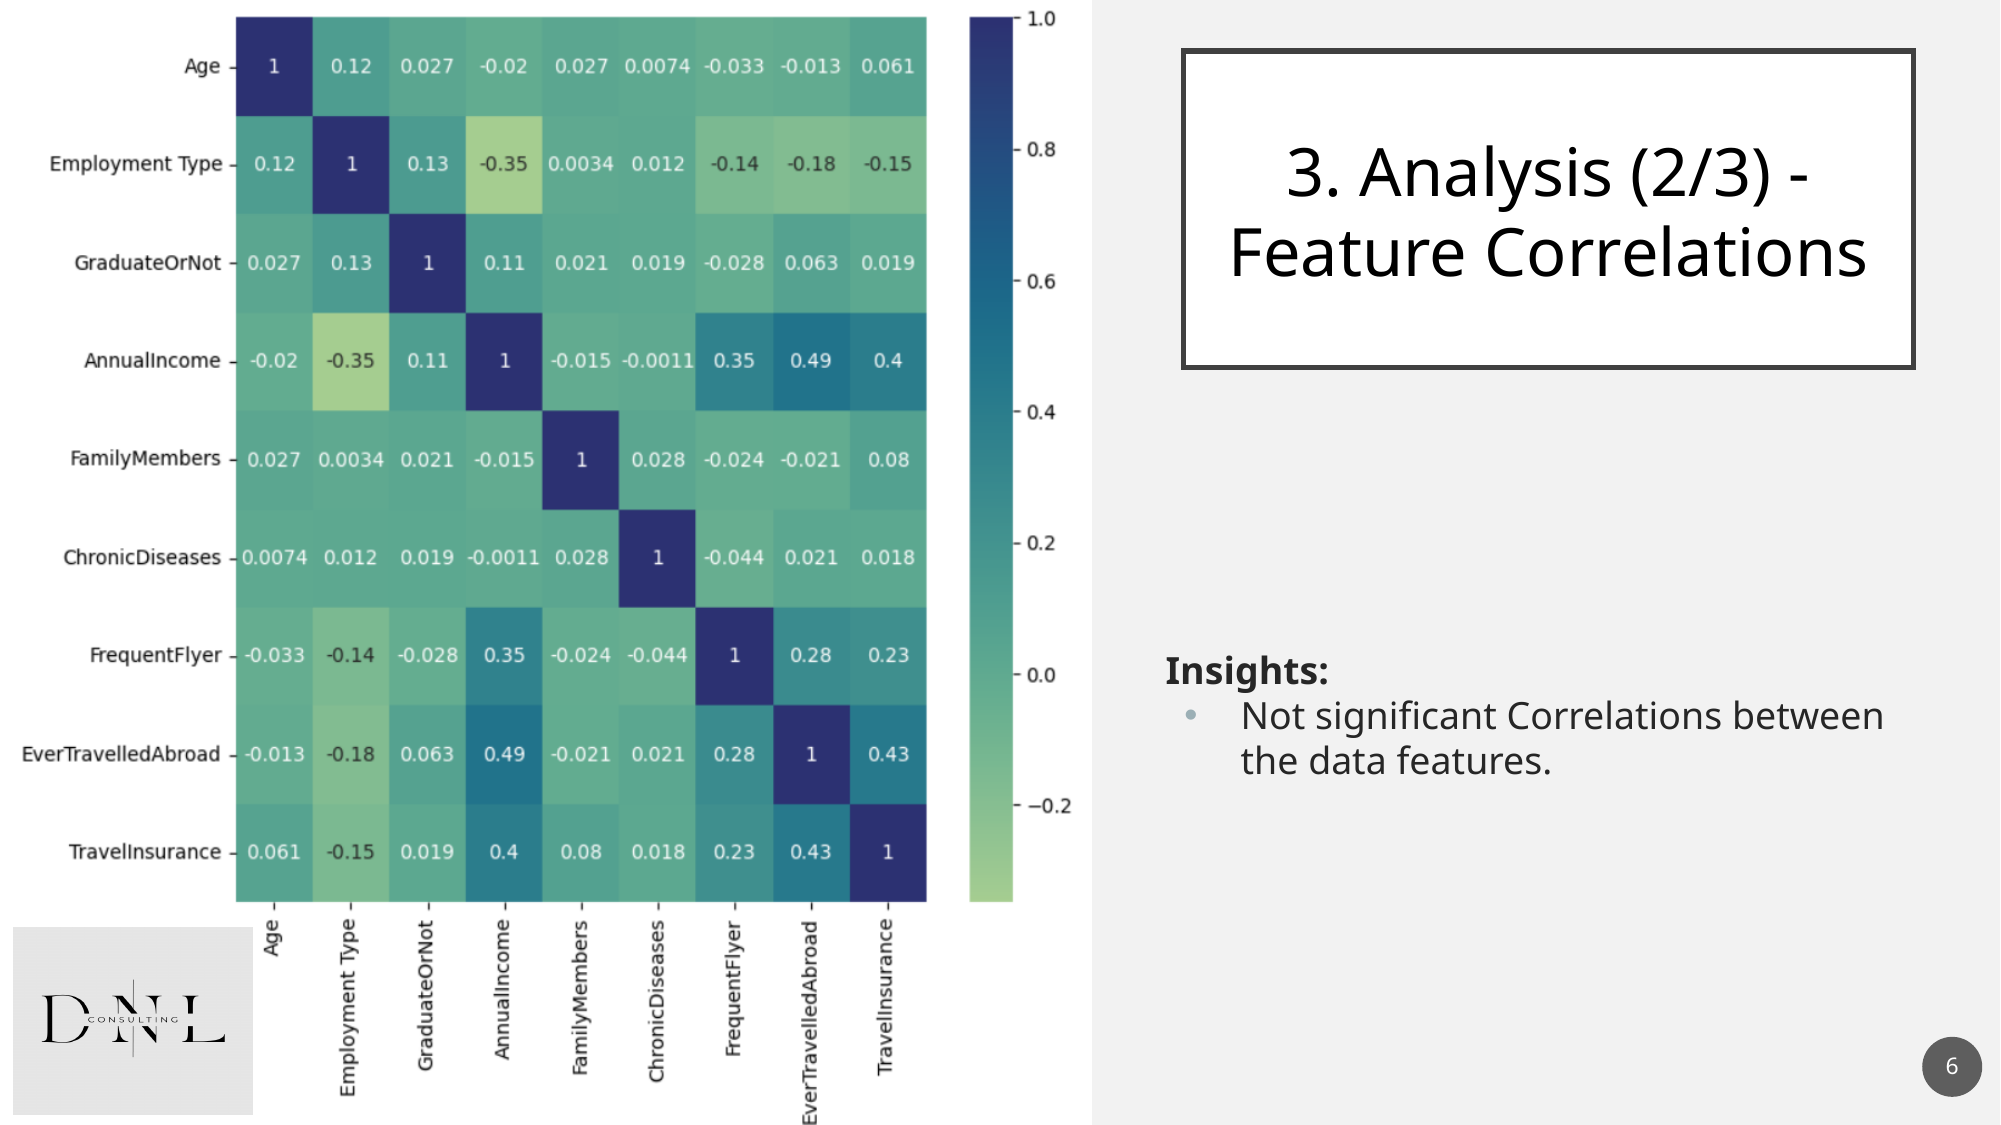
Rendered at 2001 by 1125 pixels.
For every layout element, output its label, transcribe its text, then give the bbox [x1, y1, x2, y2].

title 3. Analysis (2/3) - Feature Correlations [1181, 48, 1916, 370]
slide_number ‹#› [1922, 1036, 1983, 1097]
list Insights: Not significant Correlations between the data features. [1150, 639, 1905, 1085]
picture [0, 0, 1092, 1125]
